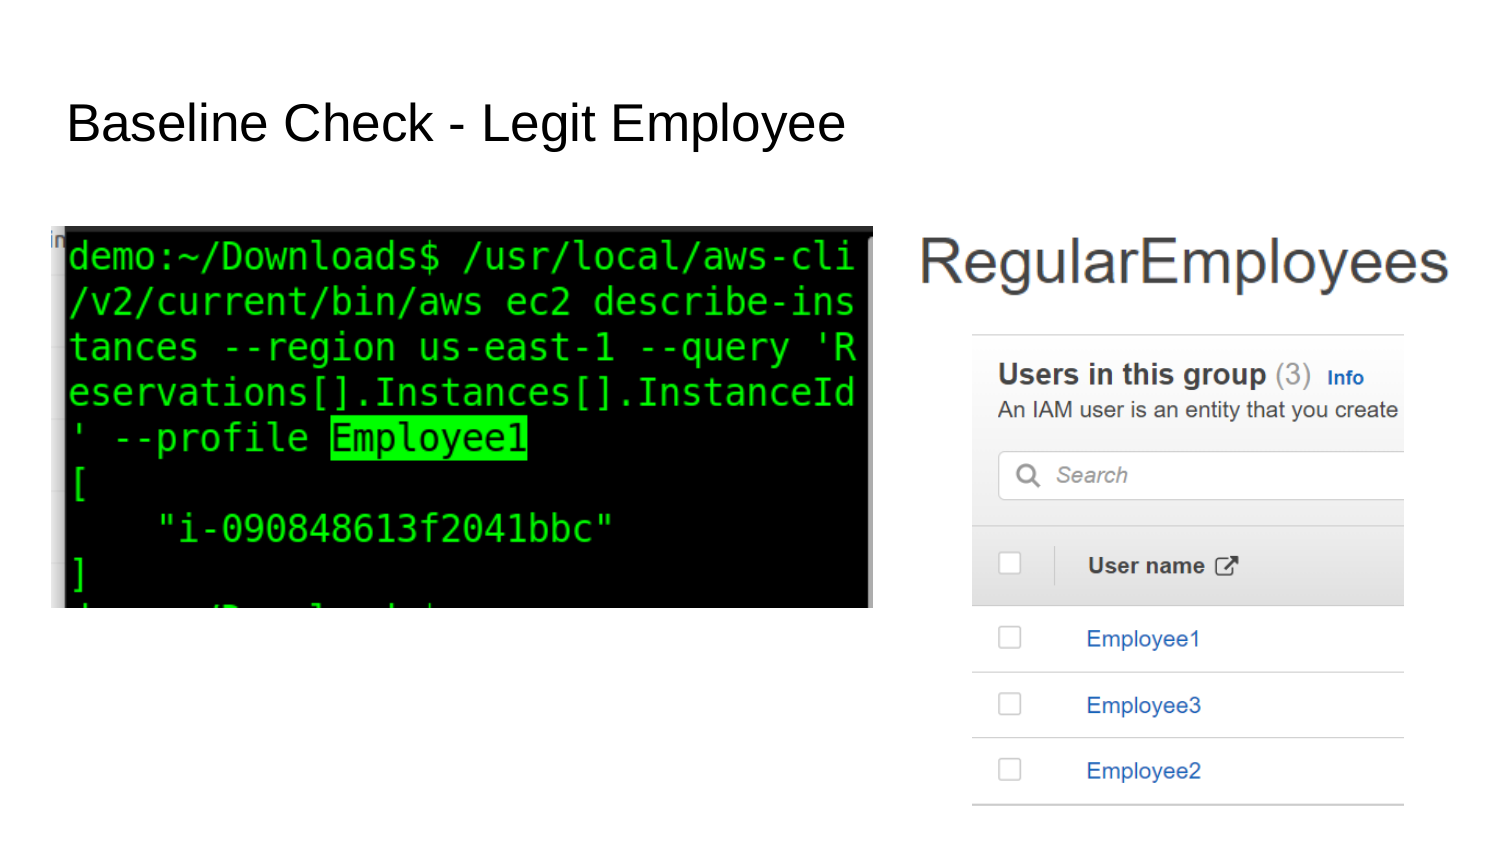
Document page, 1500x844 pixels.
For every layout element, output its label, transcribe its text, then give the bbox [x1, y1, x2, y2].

picture [891, 182, 1494, 819]
picture [50, 226, 874, 608]
title Baseline Check - Legit Employee [51, 72, 1449, 167]
